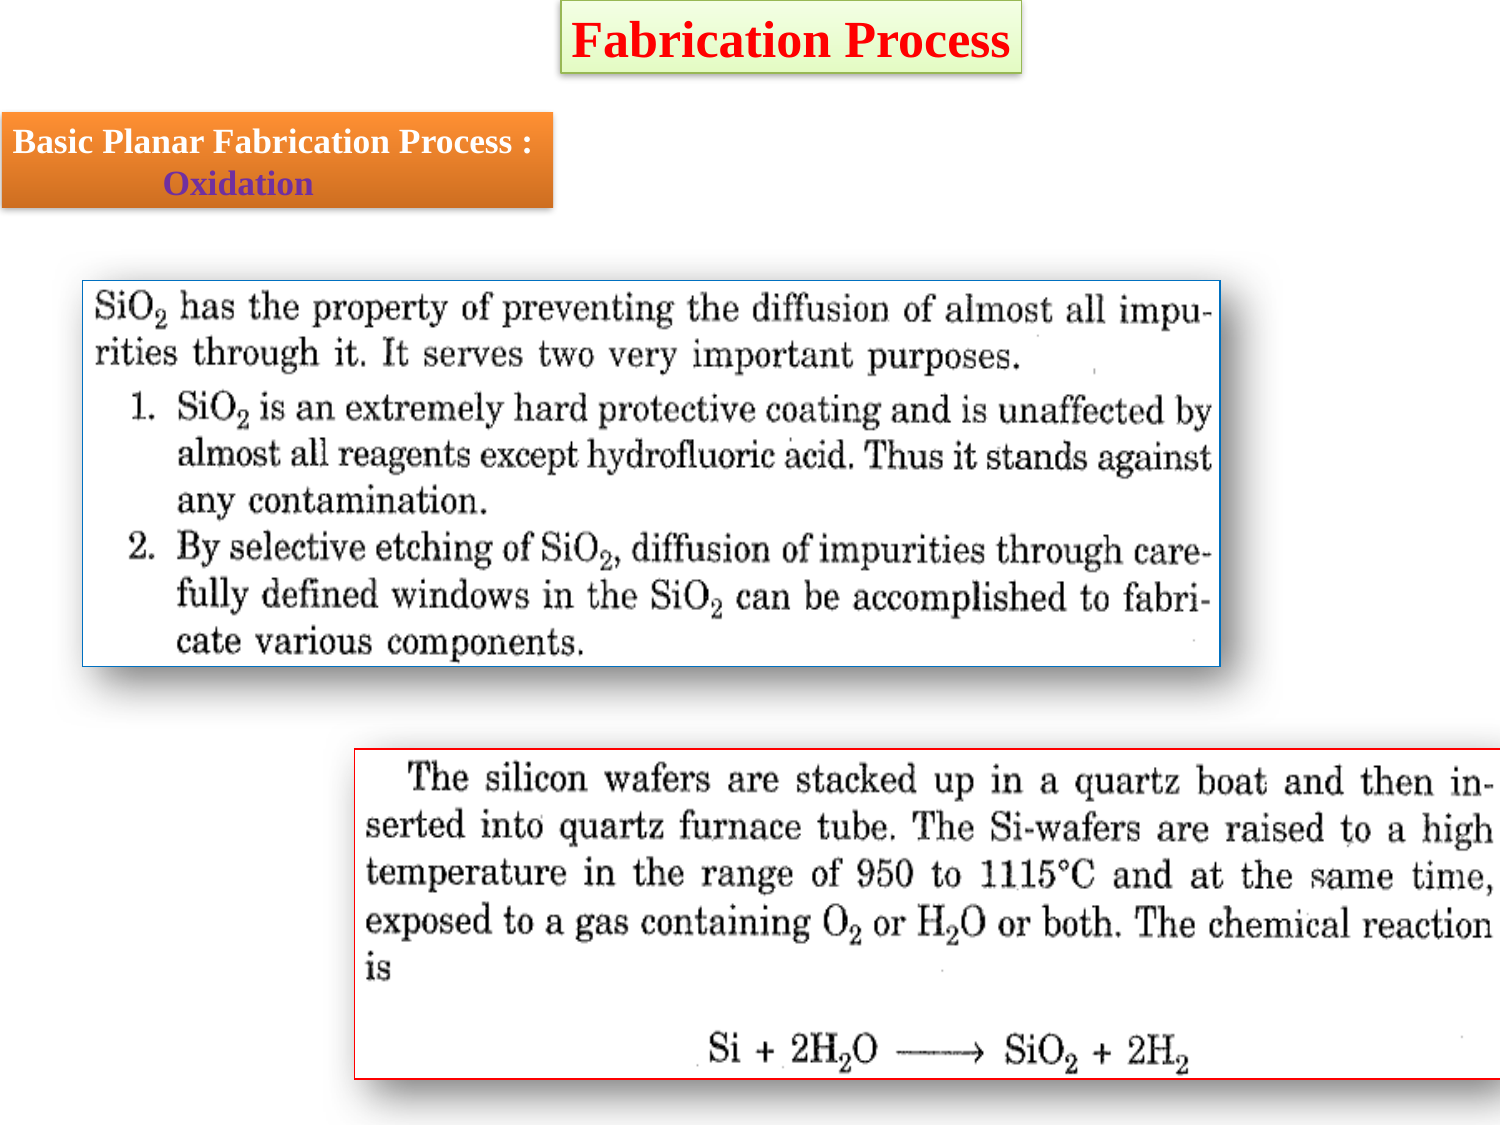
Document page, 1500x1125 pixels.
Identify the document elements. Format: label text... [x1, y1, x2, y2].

text_box Fabrication Process [560, 0, 1022, 74]
picture [354, 749, 1500, 1079]
picture [83, 281, 1220, 666]
text_box Basic Planar Fabrication Process : Oxidation [1, 112, 554, 208]
